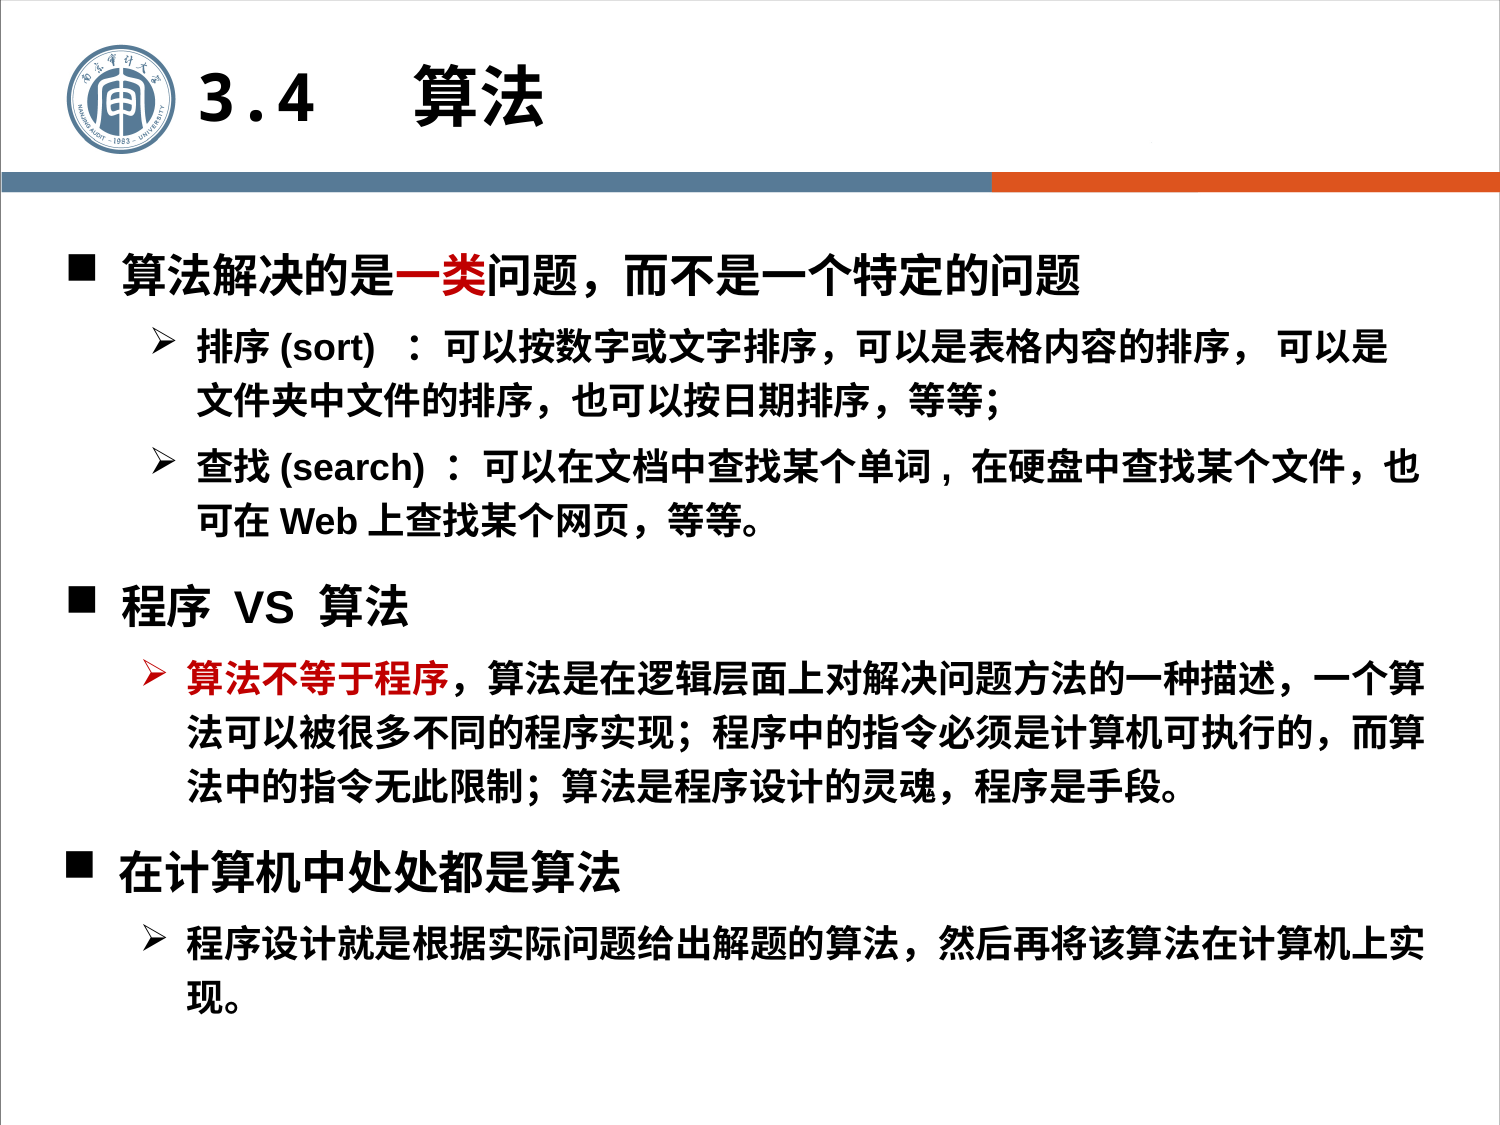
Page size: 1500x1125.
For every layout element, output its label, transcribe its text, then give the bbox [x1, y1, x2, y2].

picture [0, 0, 1500, 1125]
text_box 算法解决的是一类问题，而不是一个特定的问题 排序(sort) ：可以按数字或文字排序，可以是表格内容的排序， 可以是文件夹中文件的排序，也可以按日期排序，等等； 查找(search) ：可以在文档中查找某个单词, 在硬盘中查找某个文件，也可在Web上查找某个网页，等等。 程序 VS 算法 算法不等于程序，算法是在逻辑层面上对解决问题方法的一种描述，一个算法可以被很多不同的程序实现；程序中的指令必须是计算机可执行的，而算法中的指令无此限制；算法是程序设计的灵魂，程序是手段。 在计算机中处处都是算法 程序设计就是根据实际问题给出解题的算法，然后再将该算法在计算机上实现。 [12, 227, 1441, 1012]
text_box 3.4 算法 [181, 47, 577, 143]
